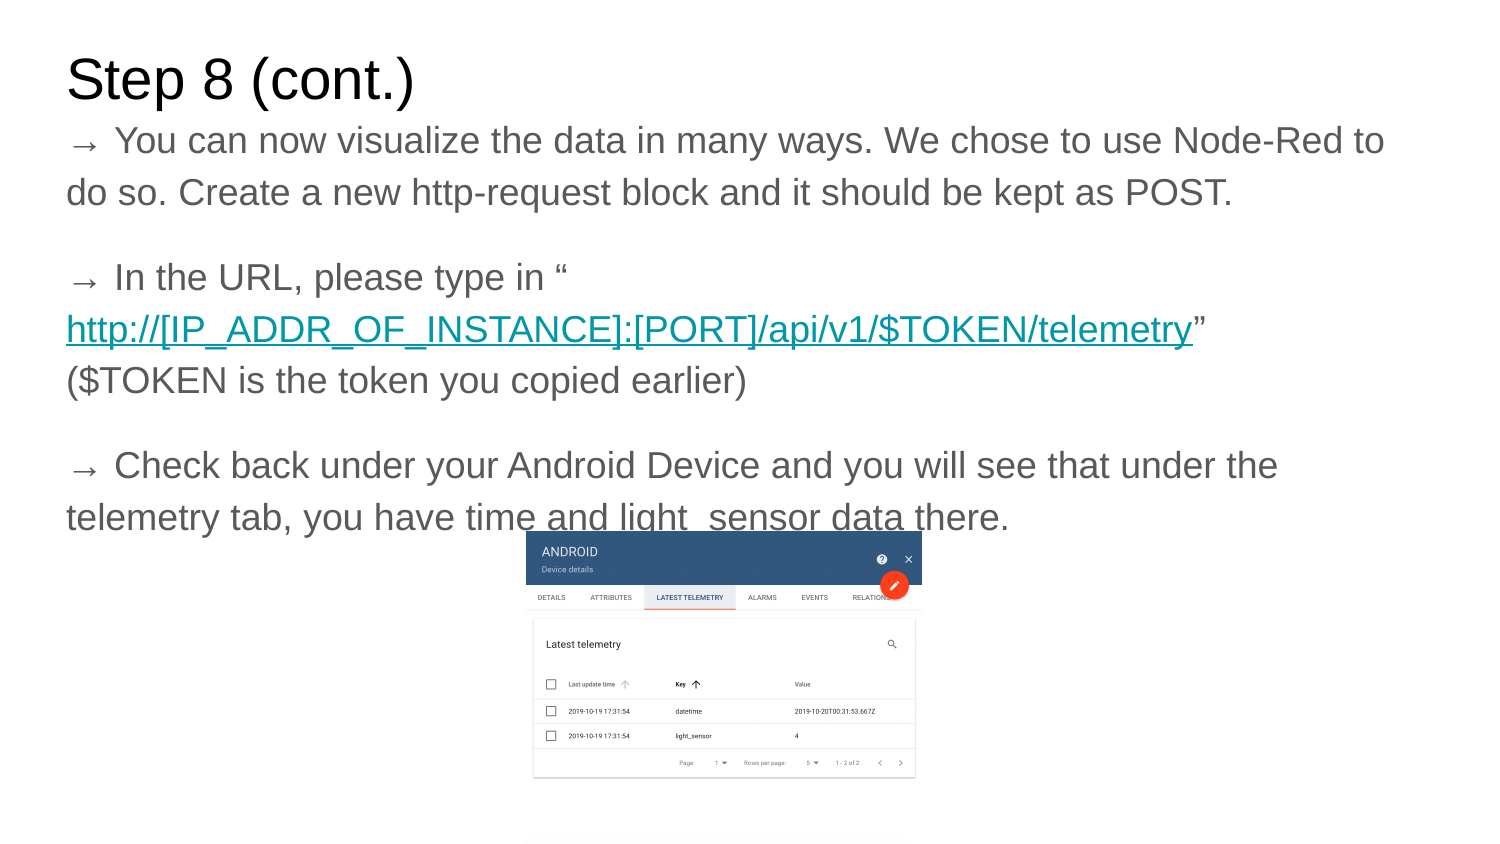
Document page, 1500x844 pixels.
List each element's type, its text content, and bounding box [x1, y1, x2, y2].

picture [526, 531, 922, 844]
title Step 8 (cont.) [51, 26, 1449, 94]
list → You can now visualize the data in many ways. We chose to use Node-Red to do so. Create a new http-request block and it should be kept as POST. → In the URL, please type in “http://[IP_ADDR_OF_INSTANCE]:[PORT]/api/v1/$TOKEN/telemetry” ($TOKEN is the token you copied earlier) → Check back under your Android Device and you will see that under the telemetry tab, you have time and light_sensor data there. [51, 94, 1449, 655]
